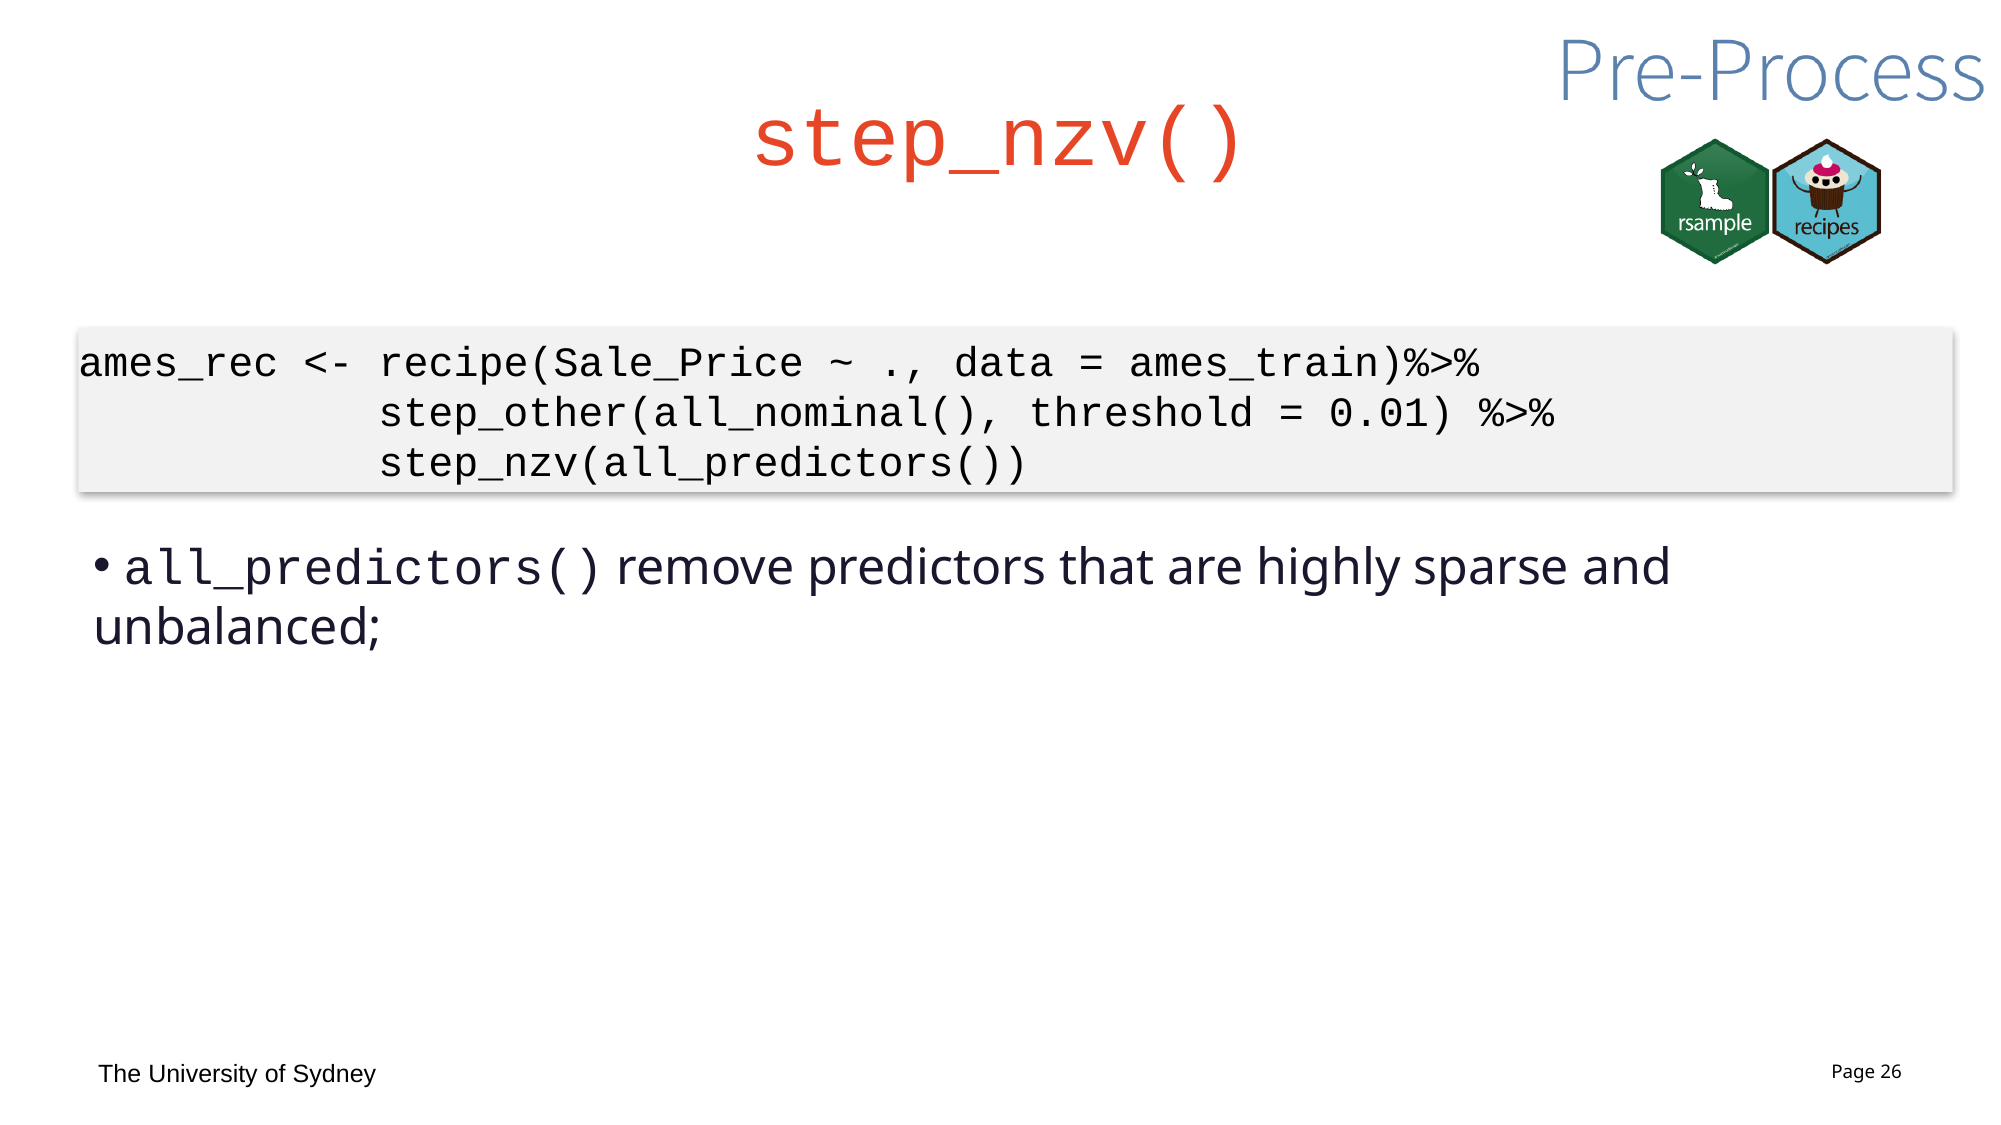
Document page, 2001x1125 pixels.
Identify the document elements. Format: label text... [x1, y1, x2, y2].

title step_nzv() [78, 82, 1503, 189]
text_box all_predictors() remove predictors that are highly sparse and unbalanced; [78, 526, 1953, 662]
picture [1508, 0, 2000, 309]
text_box ames_rec <- recipe(Sale_Price ~ ., data = ames_train)%>% step_other(all_nominal(), threshold = 0.01) %>% step_nzv(all_predictors()) [78, 327, 1953, 493]
